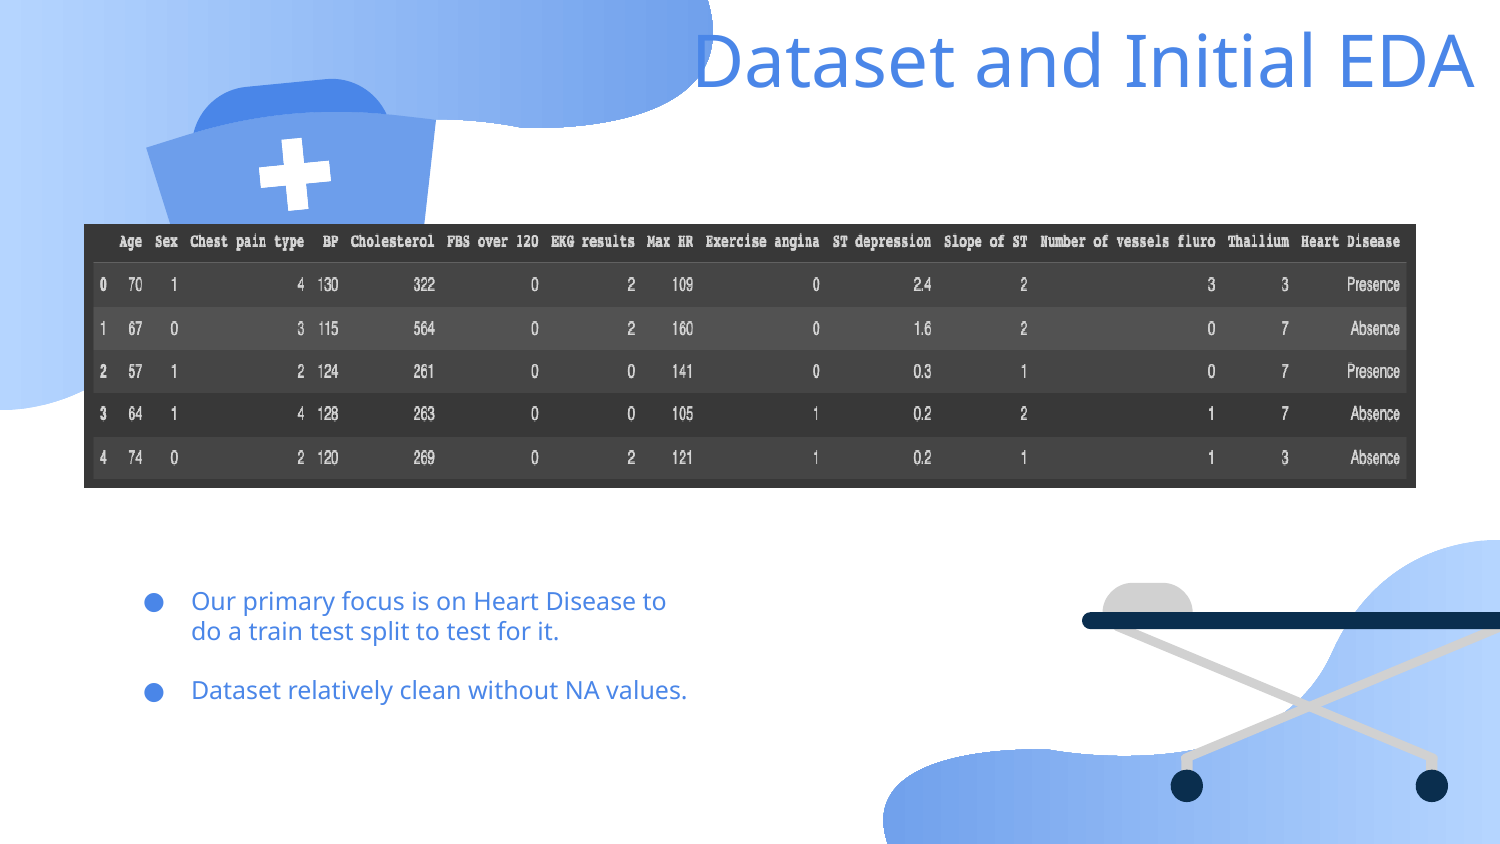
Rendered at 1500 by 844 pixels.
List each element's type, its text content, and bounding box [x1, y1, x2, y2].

subtitle Our primary focus is on Heart Disease to do a train test split to test for it. Dataset relatively clean without NA values. [101, 566, 704, 724]
picture [84, 224, 1416, 488]
title Dataset and Initial EDA [667, 0, 1500, 101]
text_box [442, 82, 446, 120]
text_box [1081, 582, 1500, 803]
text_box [149, 82, 442, 223]
